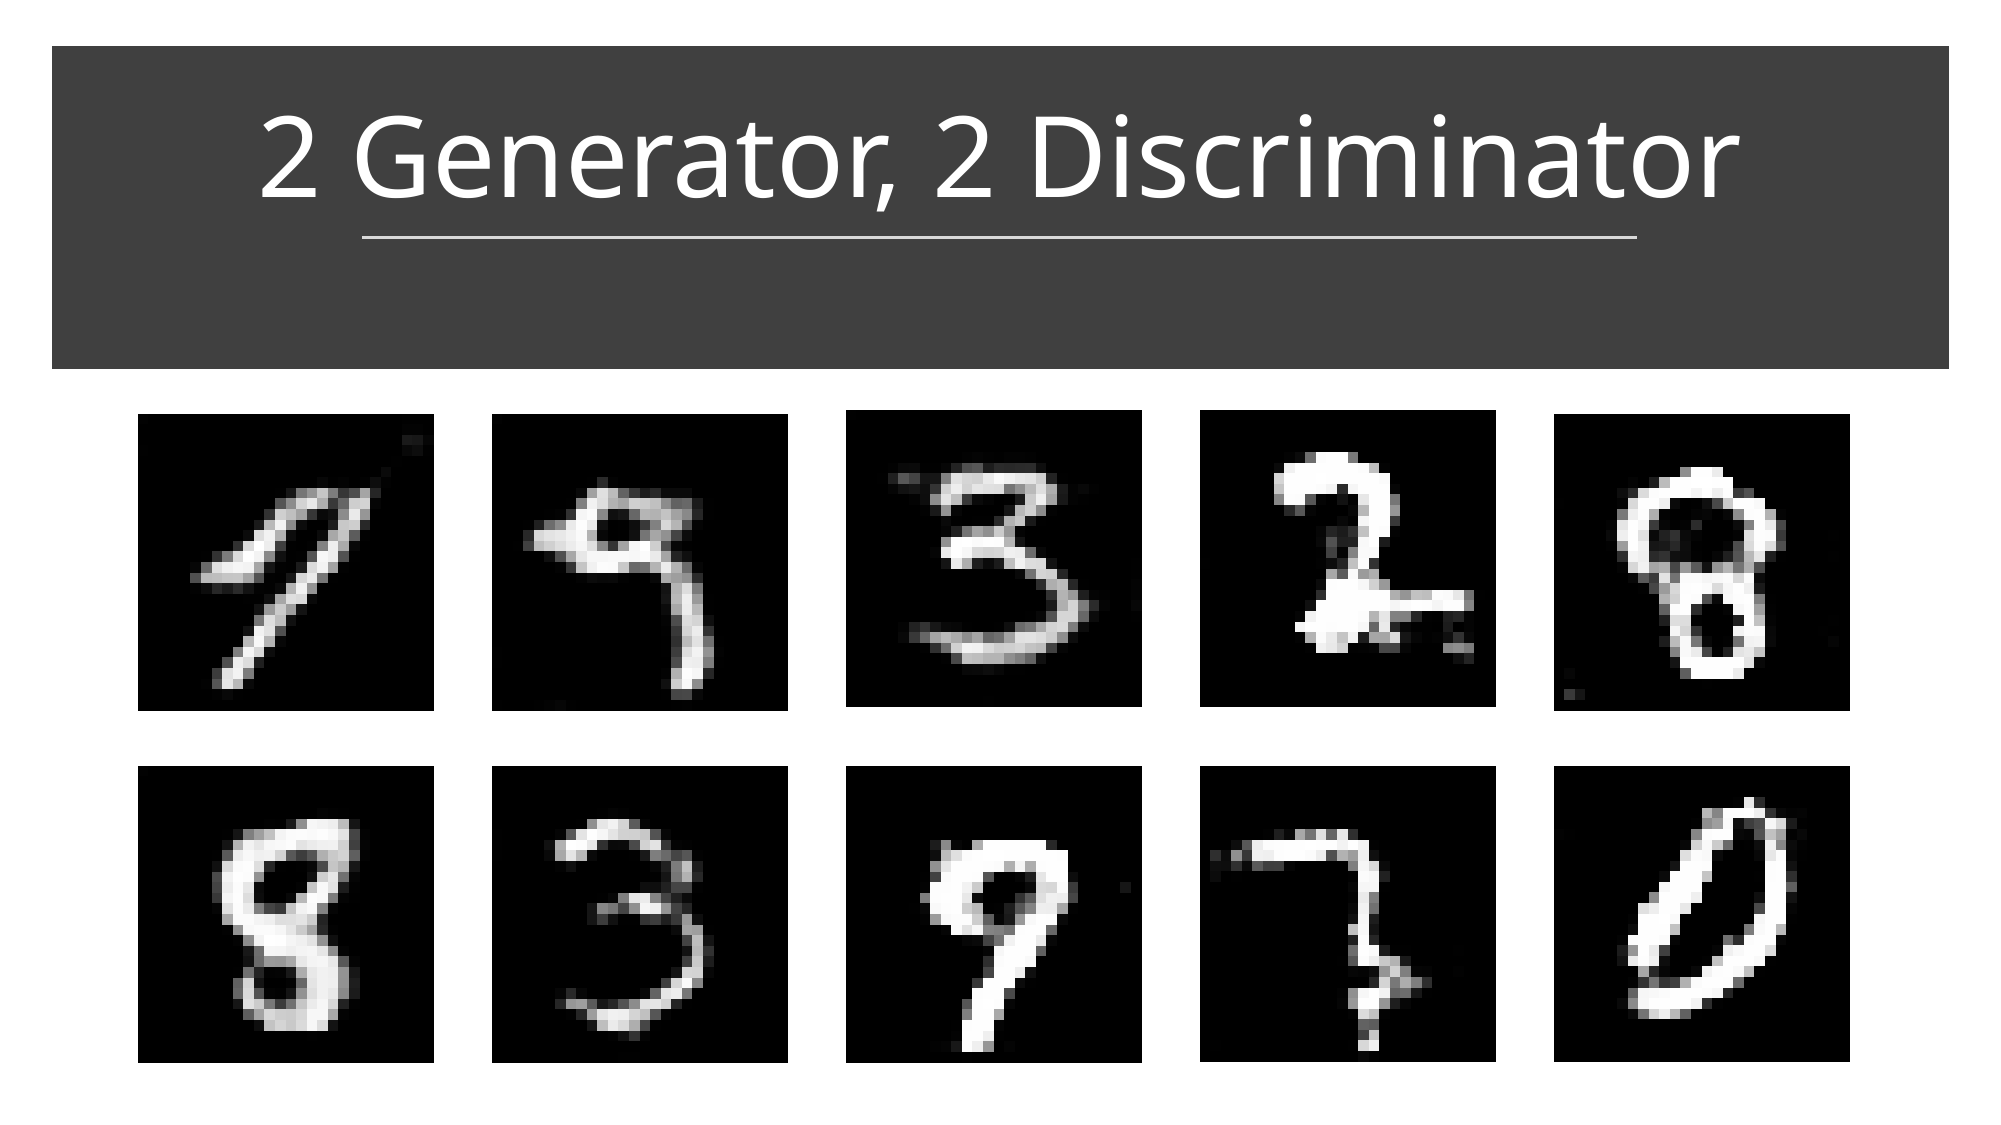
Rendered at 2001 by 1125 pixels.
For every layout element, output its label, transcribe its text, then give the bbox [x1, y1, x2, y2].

picture [1554, 414, 1850, 711]
picture [492, 414, 788, 711]
picture [137, 766, 434, 1063]
picture [846, 410, 1142, 707]
picture [1200, 410, 1496, 707]
picture [1554, 766, 1850, 1062]
picture [492, 766, 788, 1063]
picture [846, 766, 1142, 1063]
picture [137, 414, 434, 711]
title 2 Generator, 2 Discriminator [86, 76, 1914, 230]
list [1200, 766, 1496, 1062]
text_box [61, 55, 1939, 360]
